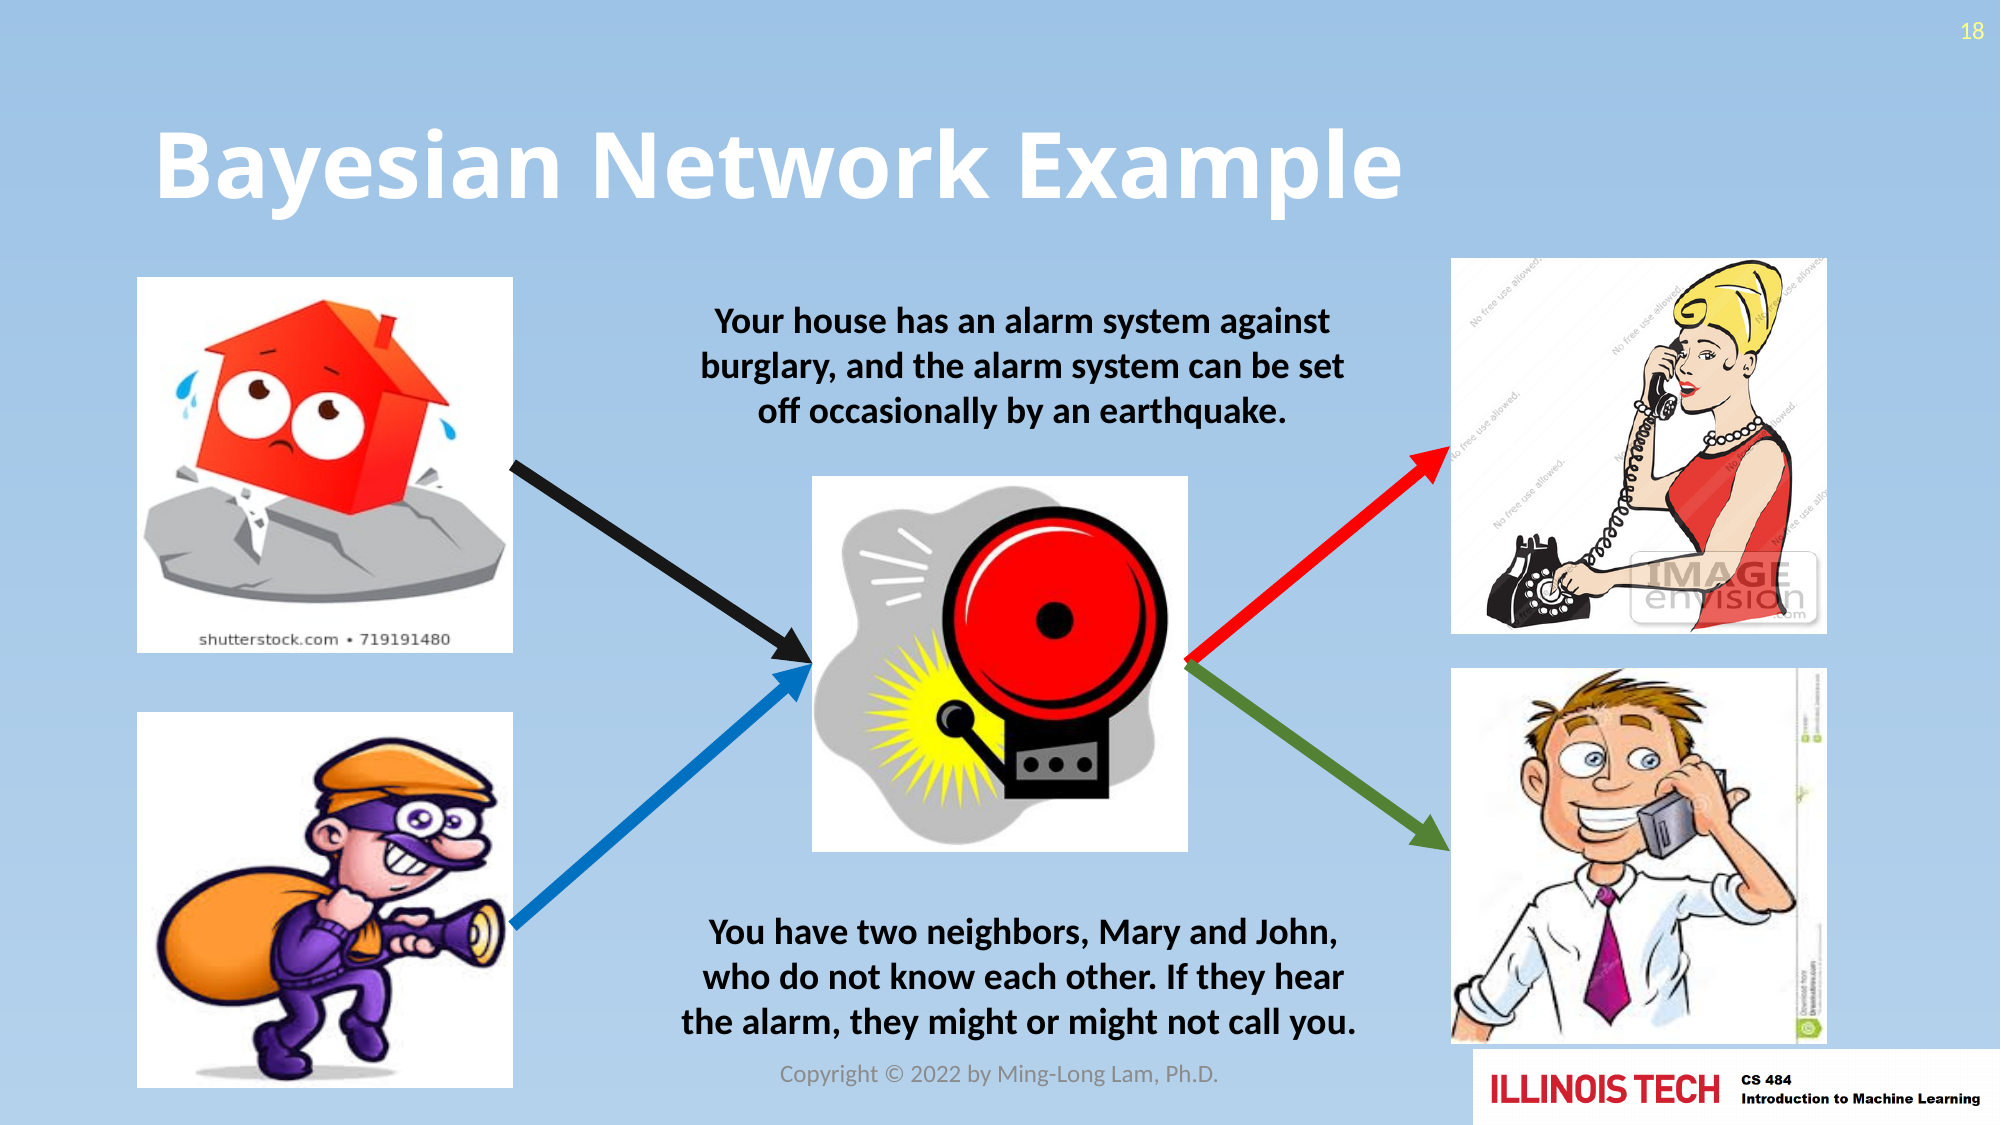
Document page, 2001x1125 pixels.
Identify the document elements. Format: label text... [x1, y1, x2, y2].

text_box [1187, 663, 1450, 852]
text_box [512, 663, 813, 927]
slide_number 18 [1550, 0, 2000, 60]
picture [813, 476, 1187, 852]
text_box Your house has an alarm system against burglary, and the alarm system can be set off occasionally by an earthquake. [662, 288, 1384, 439]
picture [1451, 668, 1827, 1044]
footer Copyright © 2022 by Ming-Long Lam, Ph.D. [662, 1042, 1338, 1103]
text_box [1187, 446, 1450, 663]
picture [137, 277, 513, 653]
text_box You have two neighbors, Mary and John, who do not know each other. If they hear the alarm, they might or might not call you. [663, 899, 1385, 1050]
picture [1473, 1049, 2000, 1125]
picture [137, 712, 513, 1088]
title Bayesian Network Example [137, 59, 1863, 278]
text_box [512, 464, 813, 663]
picture [1451, 258, 1827, 634]
